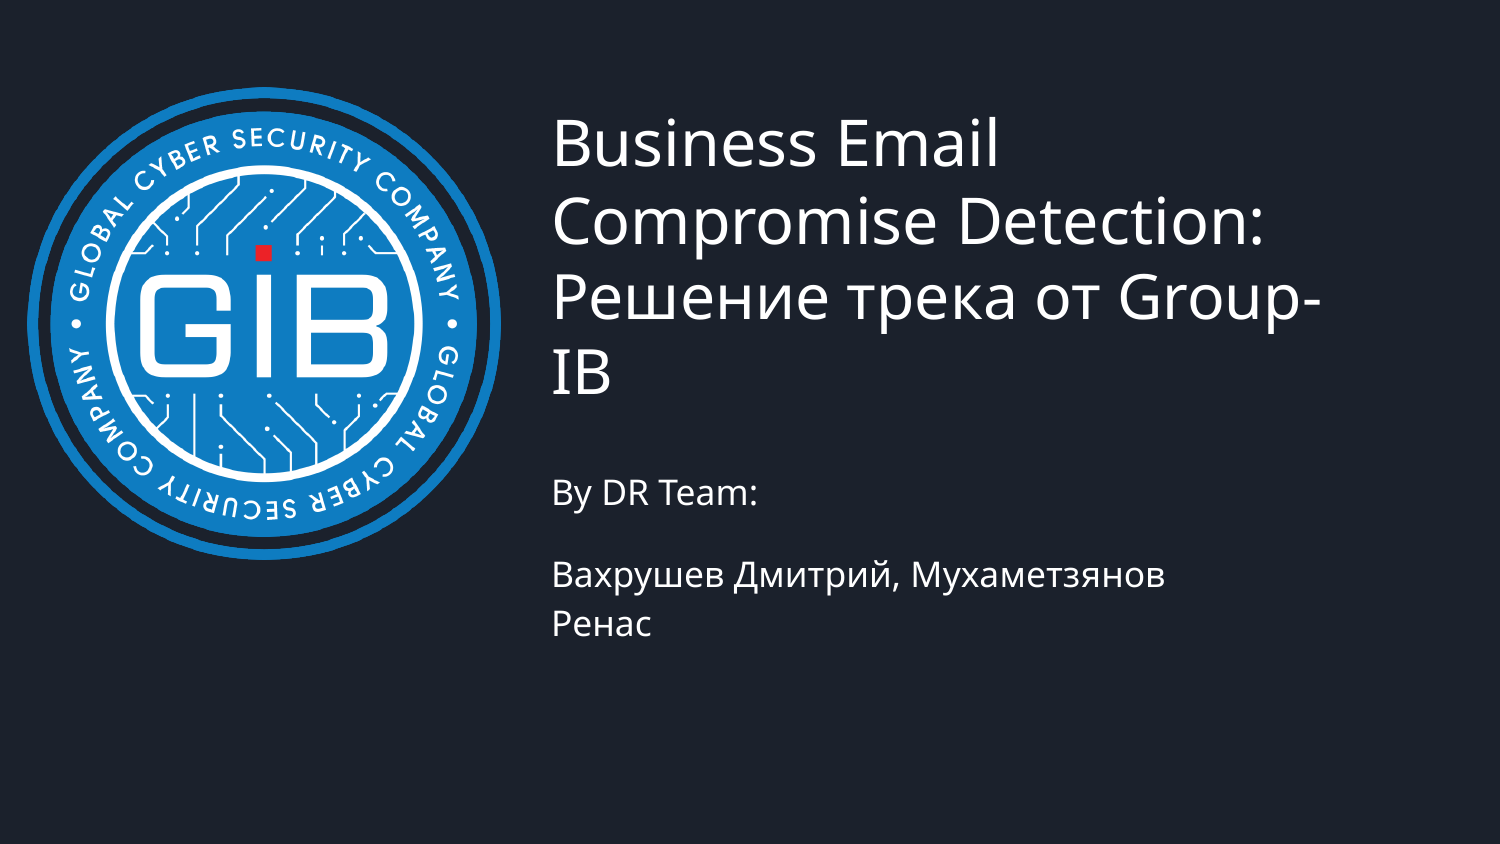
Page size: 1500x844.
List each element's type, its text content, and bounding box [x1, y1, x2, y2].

picture [27, 86, 501, 561]
subtitle By DR Team: Вахрушев Дмитрий, Мухаметзянов Ренас [536, 448, 1259, 650]
title Business Email Compromise Detection: Решение трека от Group-IB [536, 87, 1360, 347]
